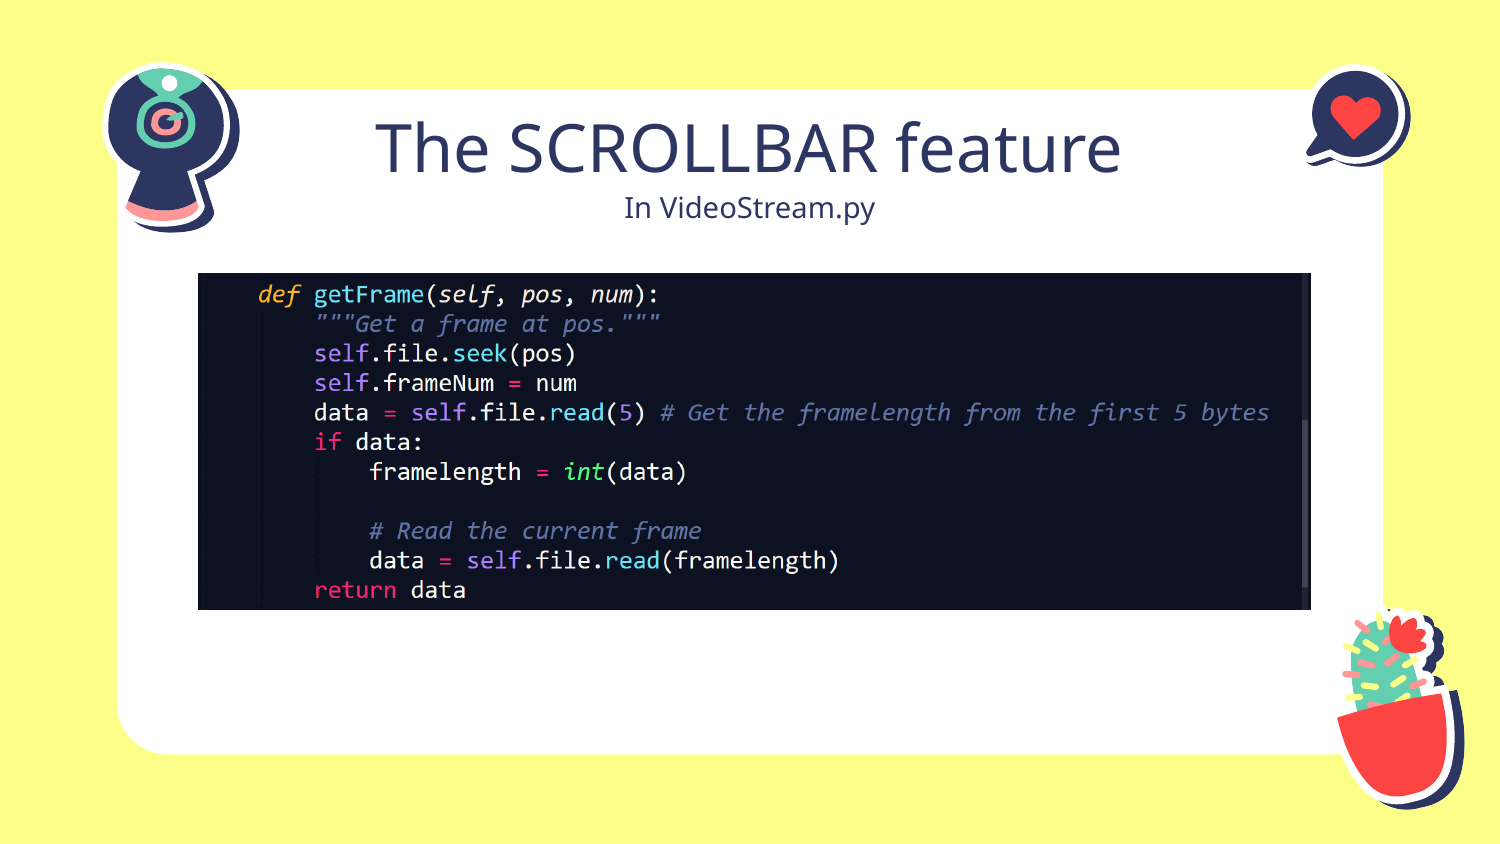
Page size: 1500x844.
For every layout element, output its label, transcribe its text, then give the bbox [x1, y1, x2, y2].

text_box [1327, 603, 1456, 805]
title The SCROLLBAR feature [237, 89, 1383, 177]
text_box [104, 64, 232, 225]
picture [198, 273, 1311, 611]
subtitle In VideoStream.py [0, 177, 1500, 238]
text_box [1301, 66, 1405, 162]
